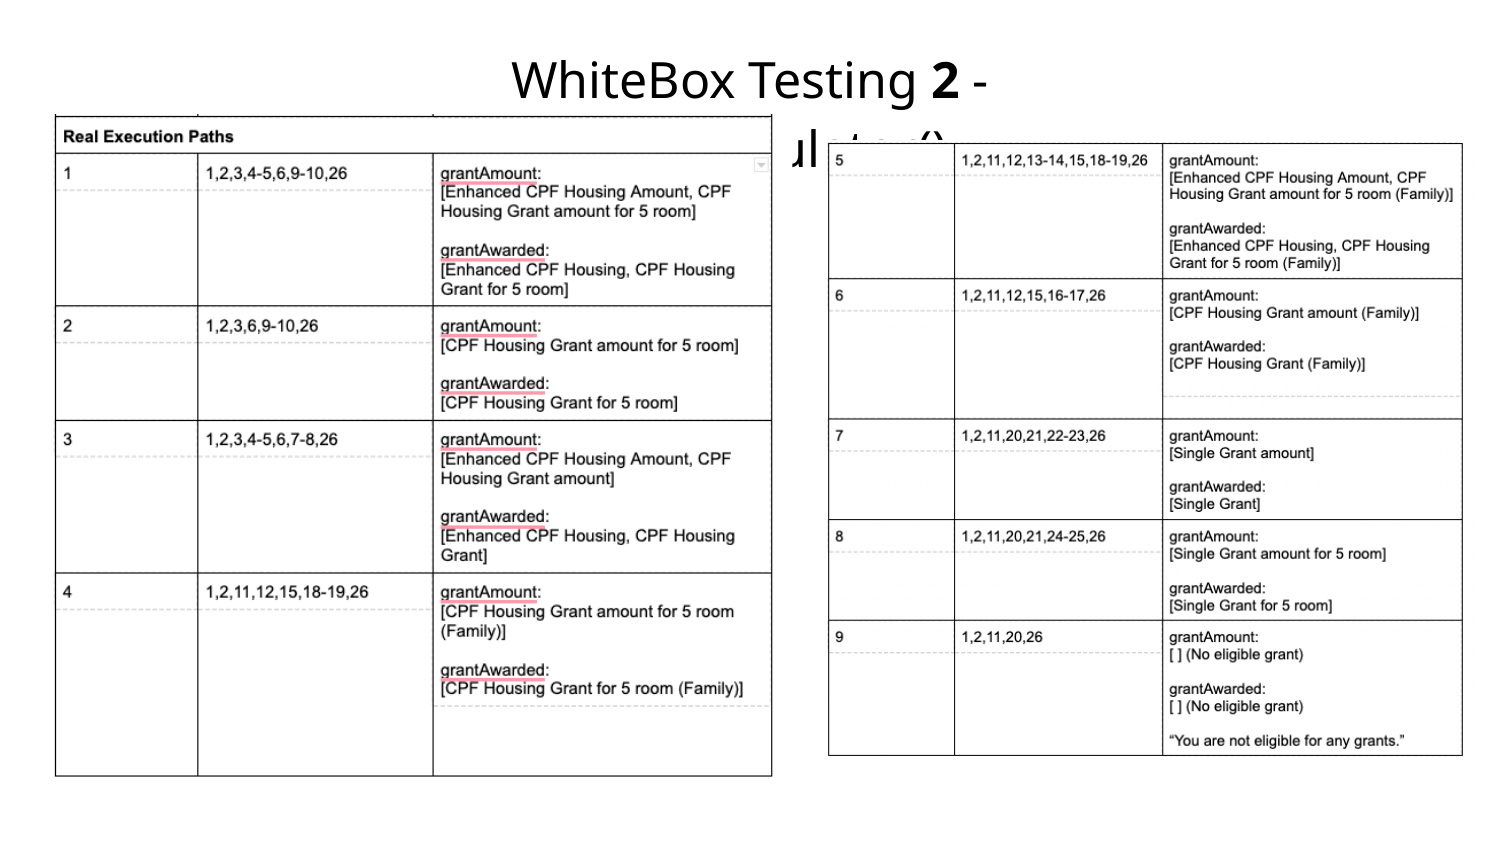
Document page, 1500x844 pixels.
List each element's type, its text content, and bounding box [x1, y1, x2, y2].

picture [817, 140, 1476, 761]
picture [24, 114, 793, 787]
text_box WhiteBox Testing 2 - grantCalculator() [331, 24, 1169, 193]
